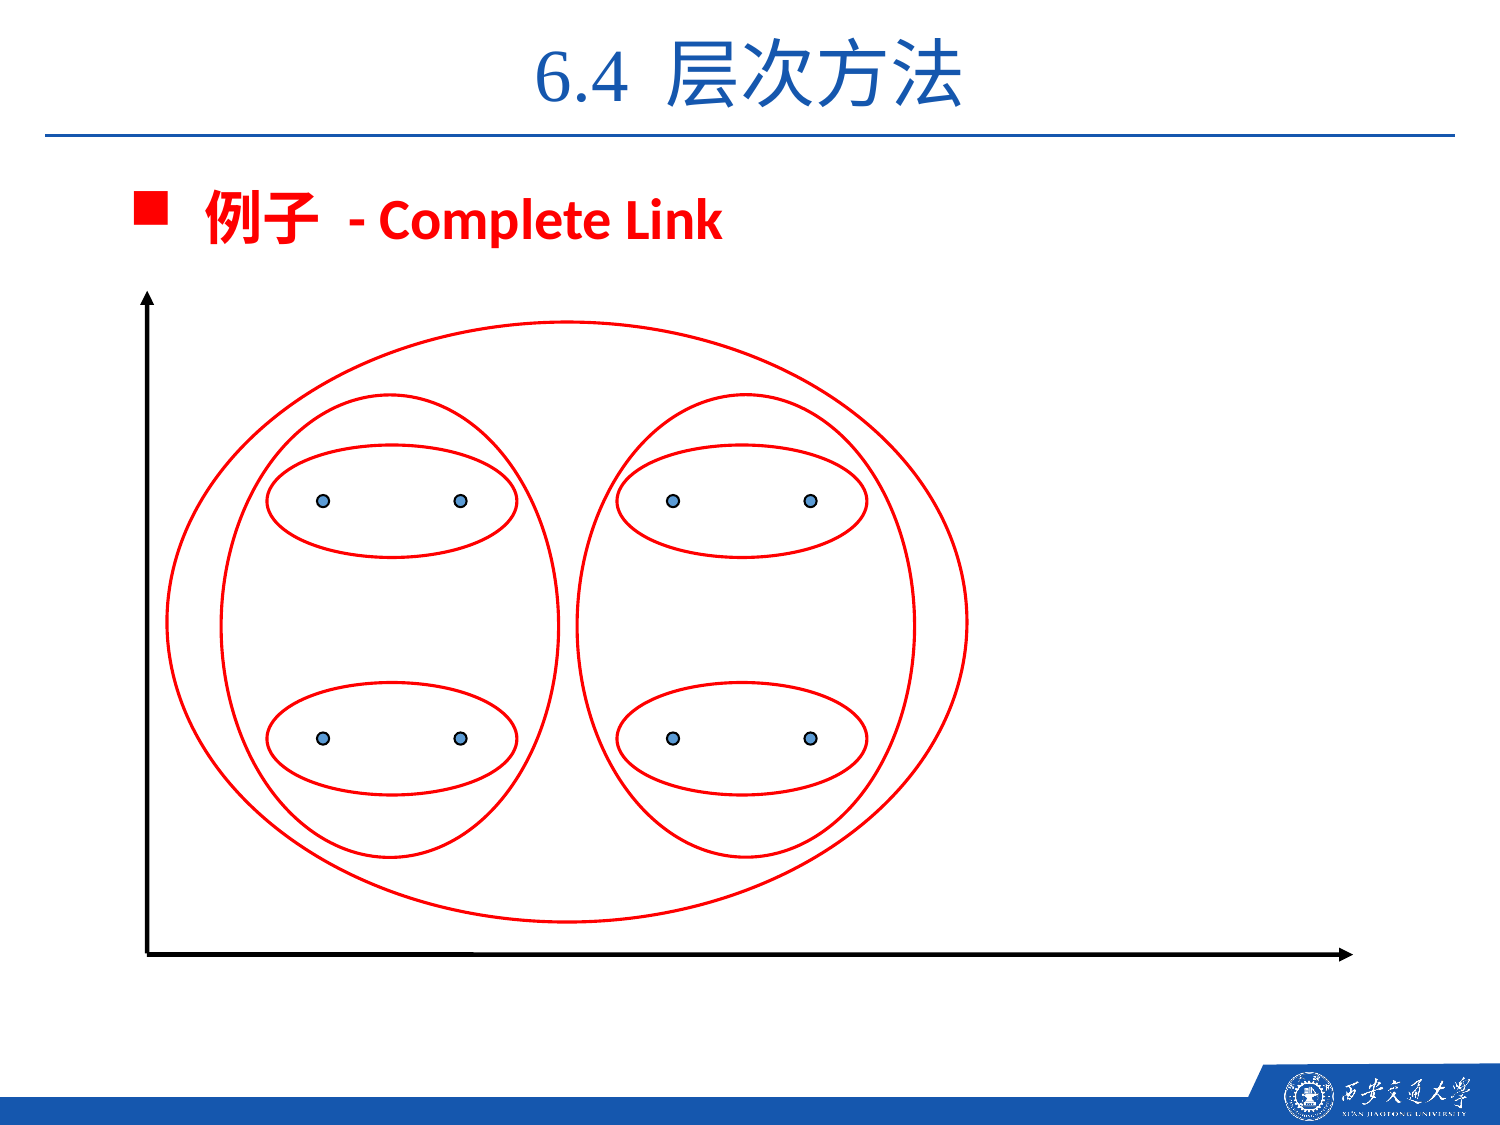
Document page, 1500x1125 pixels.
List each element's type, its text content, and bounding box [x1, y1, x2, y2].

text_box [146, 290, 1354, 955]
text_box 例子 - Complete Link [114, 173, 752, 259]
text_box 6.4 层次方法 [0, 19, 1500, 124]
